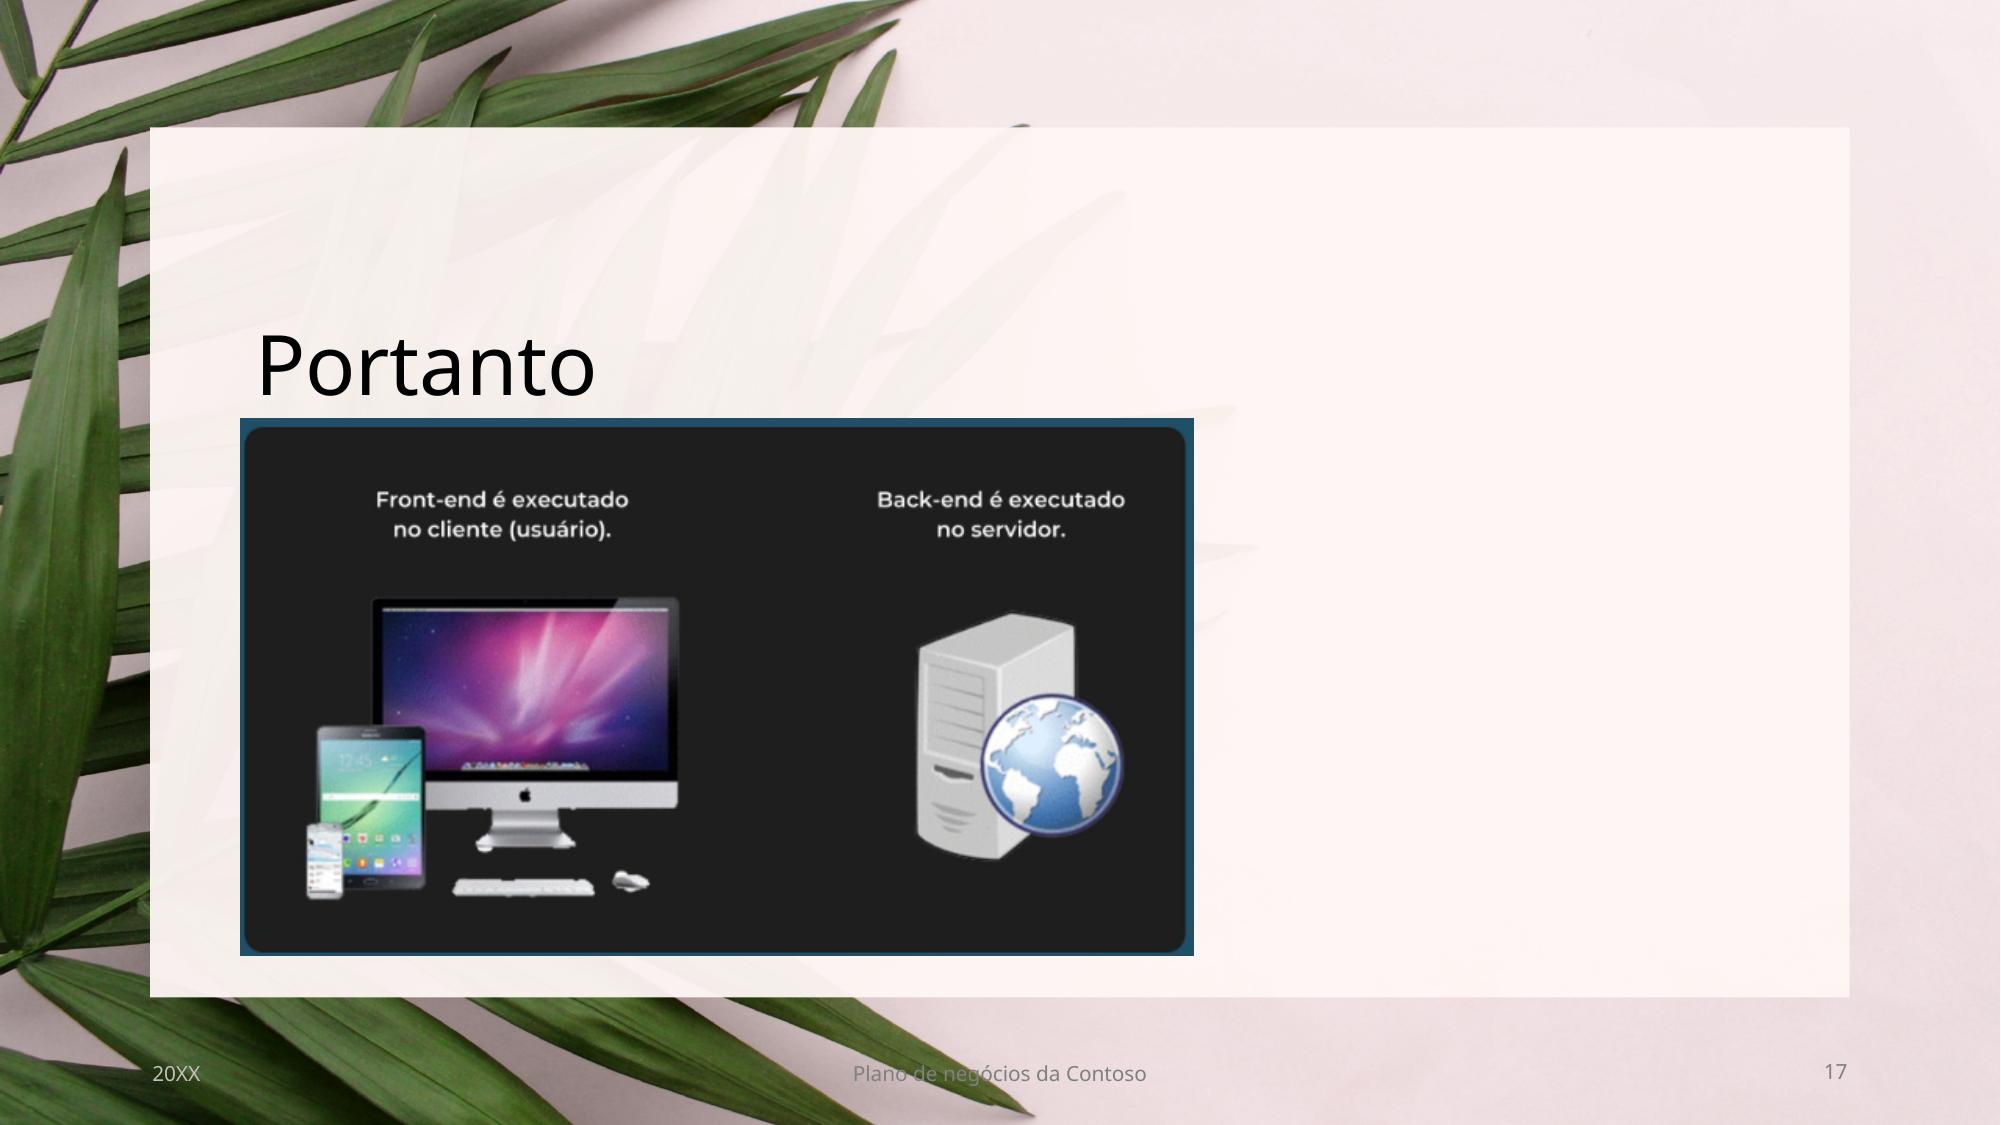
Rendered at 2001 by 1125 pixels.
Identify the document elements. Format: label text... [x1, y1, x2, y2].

slide_number 20XX [137, 1042, 588, 1103]
footer Plano de negócios da Contoso [662, 1042, 1338, 1103]
title Portanto [240, 299, 1674, 438]
slide_number 17 [1412, 1042, 1863, 1103]
picture [0, 0, 2000, 1125]
